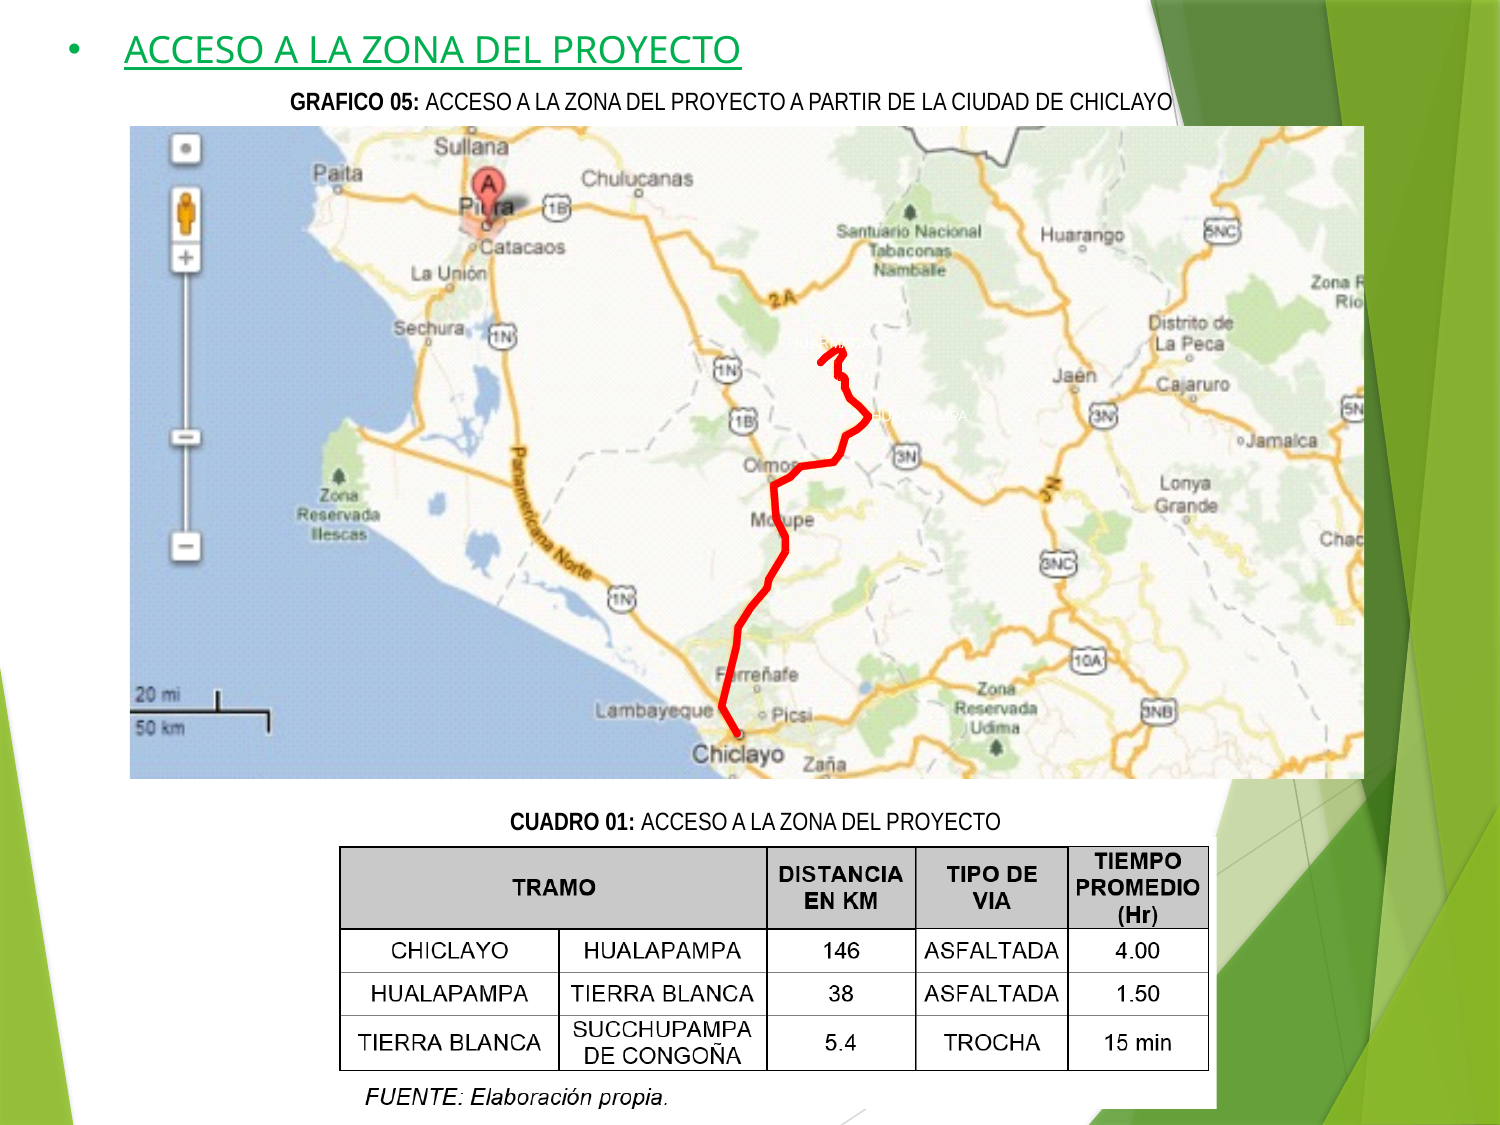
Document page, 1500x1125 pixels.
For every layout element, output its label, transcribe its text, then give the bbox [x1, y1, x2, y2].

text_box GRAFICO 05: ACCESO A LA ZONA DEL PROYECTO A PARTIR DE LA CIUDAD DE CHICLAYO [100, 78, 1365, 123]
picture [129, 126, 1365, 779]
text_box ACCESO A LA ZONA DEL PROYECTO [53, 19, 1412, 79]
picture [330, 837, 1218, 1110]
text_box CUADRO 01: ACCESO A LA ZONA DEL PROYECTO [418, 798, 1094, 836]
